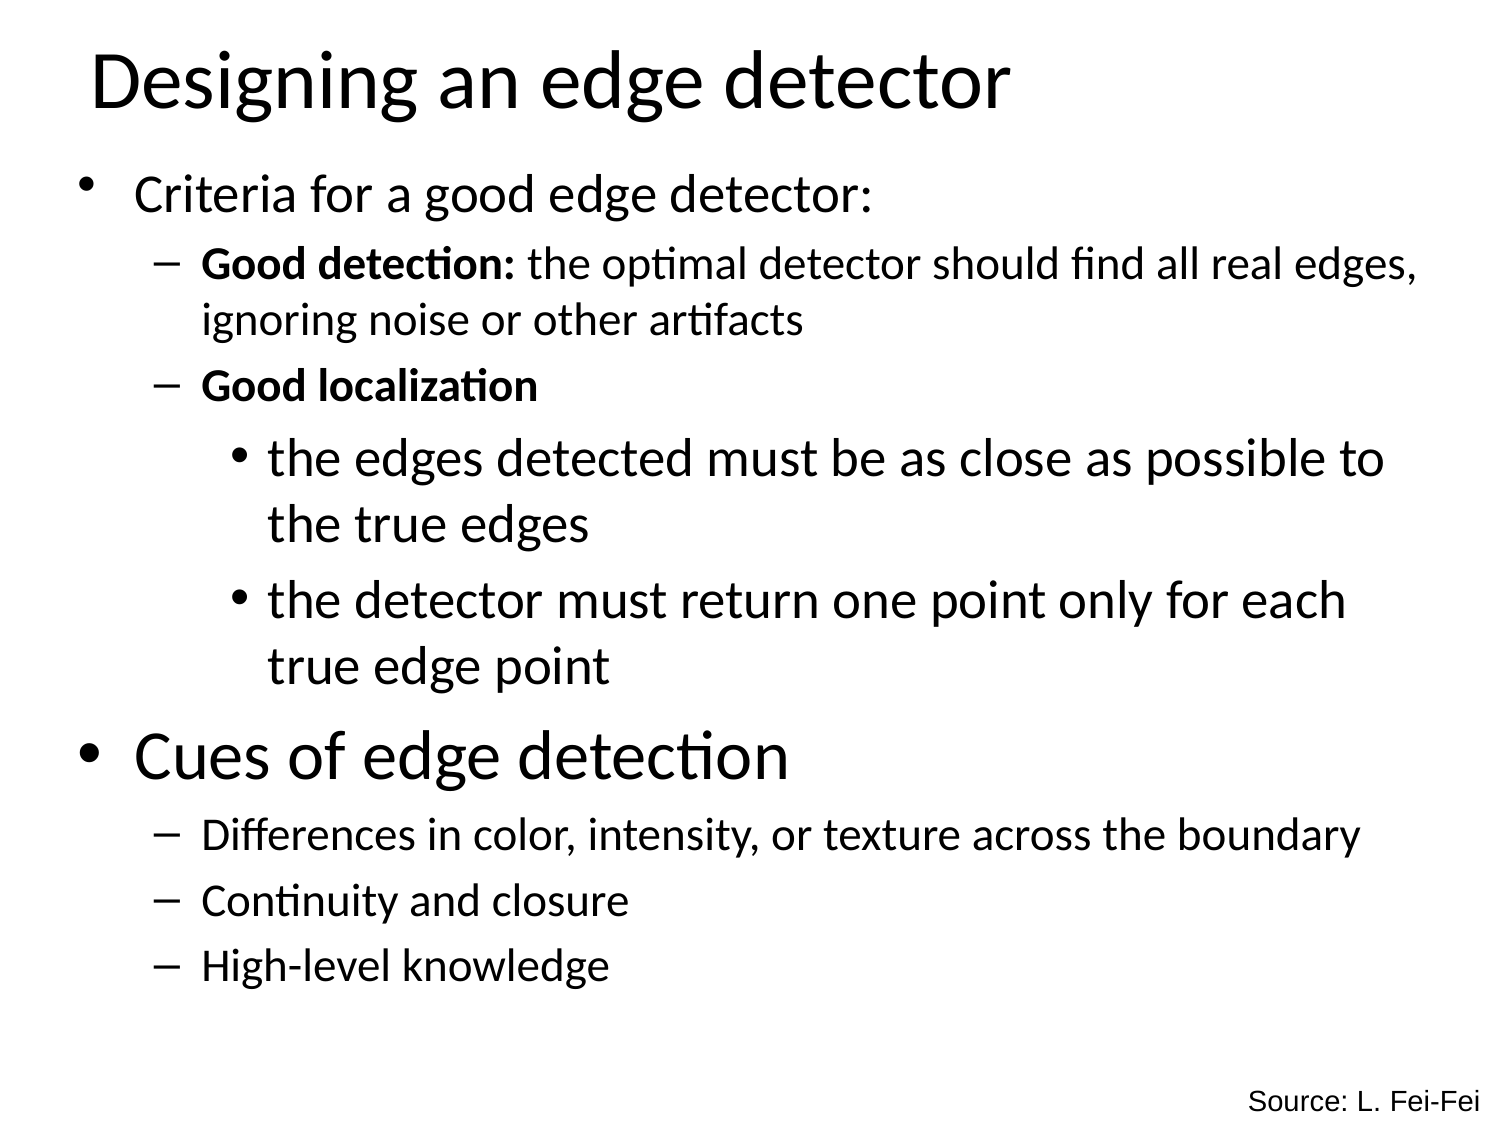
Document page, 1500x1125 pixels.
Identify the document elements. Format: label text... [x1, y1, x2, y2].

text_box Source: L. Fei-Fei [1233, 1074, 1496, 1125]
title Designing an edge detector [75, 0, 1425, 149]
list Criteria for a good edge detector: Good detection: the optimal detector should find all real edges, ignoring noise or other artifacts Good localization the edges detected must be as close as possible to the true edges the detector must return one point only for each true edge point Cues of edge detection Differences in color, intensity, or texture across the boundary Continuity and closure High-level knowledge [62, 149, 1450, 1013]
